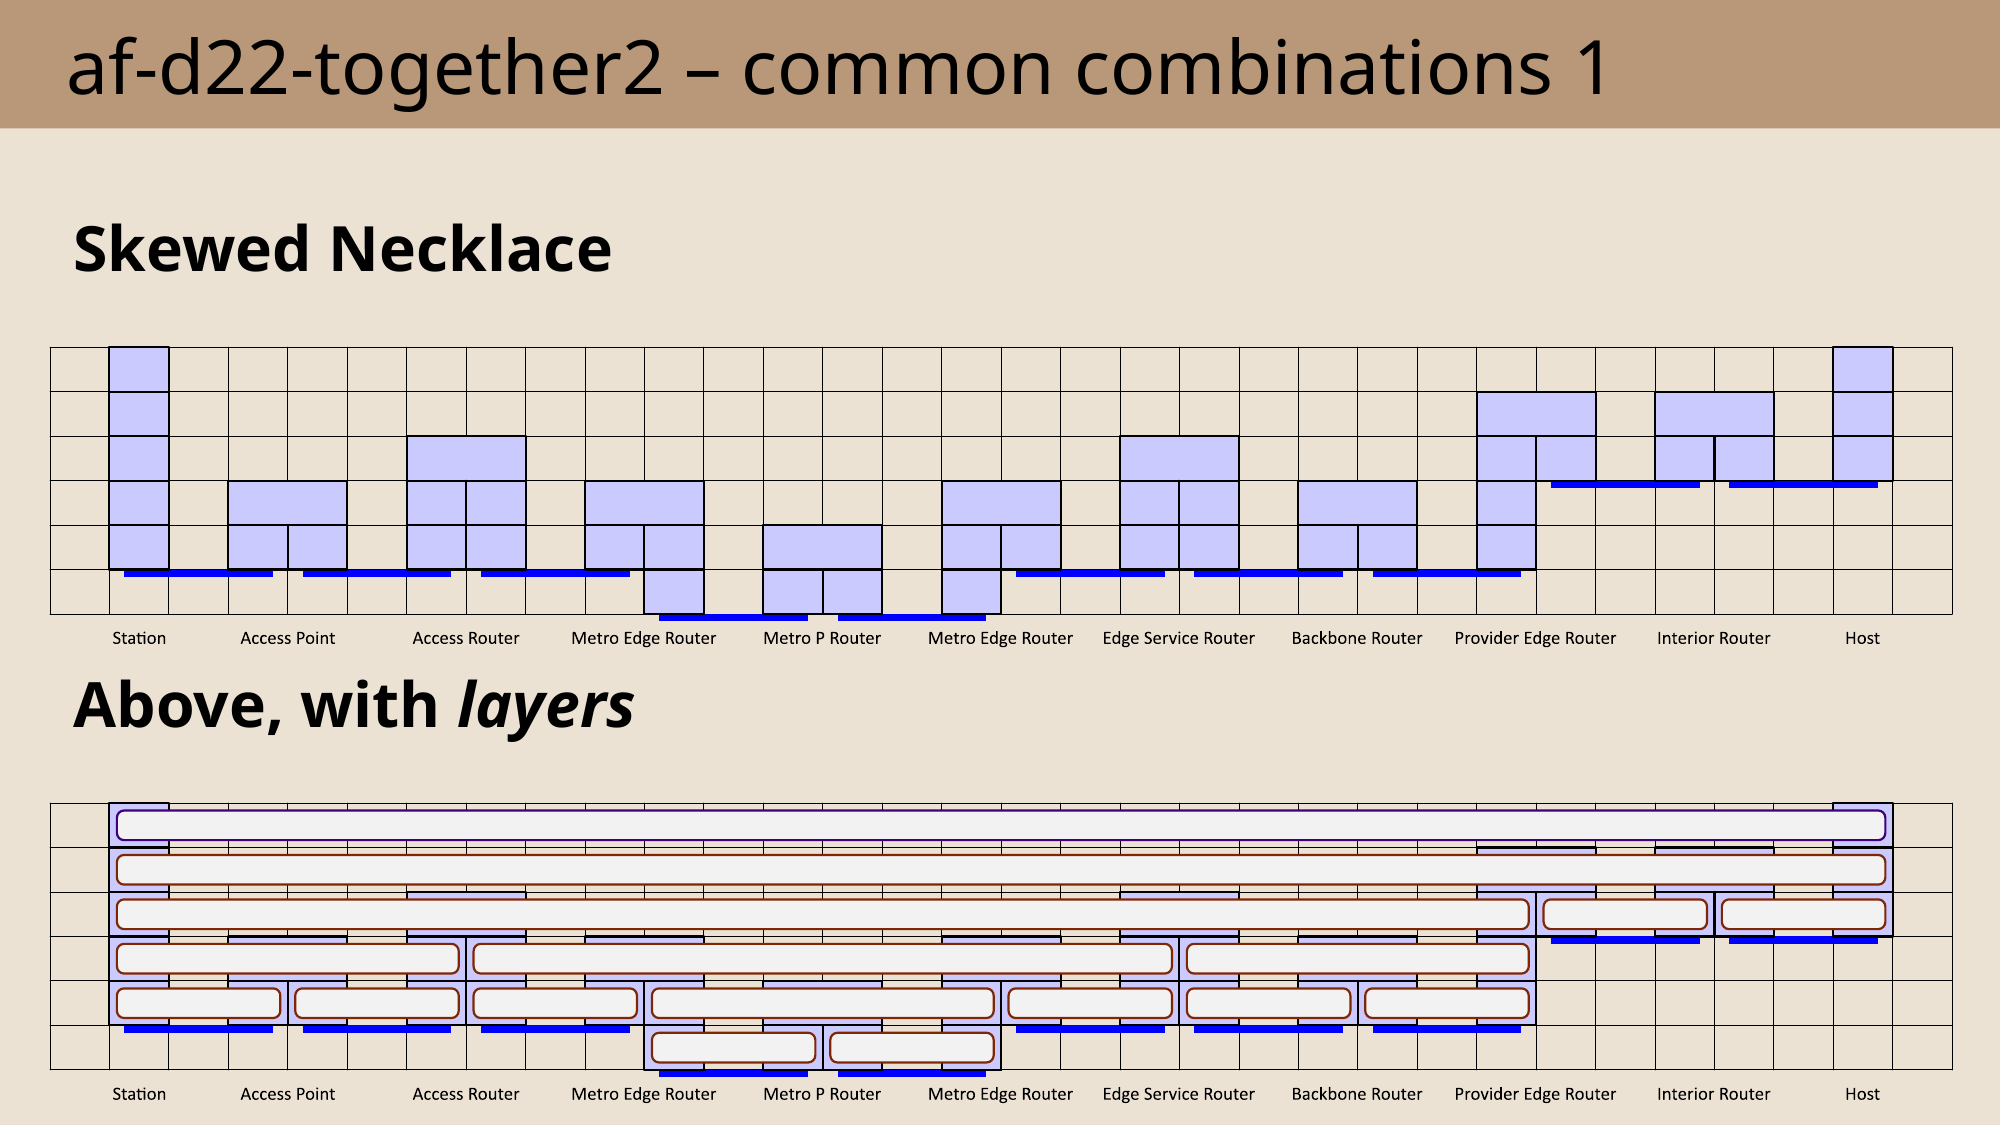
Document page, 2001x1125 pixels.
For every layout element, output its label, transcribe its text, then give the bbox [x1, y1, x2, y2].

list Skewed Necklace [58, 210, 956, 317]
title af-d22-together2 – common combinations 1 [0, 0, 2000, 129]
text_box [19, 338, 1985, 654]
list Above, with layers [58, 666, 956, 773]
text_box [19, 794, 1985, 1110]
